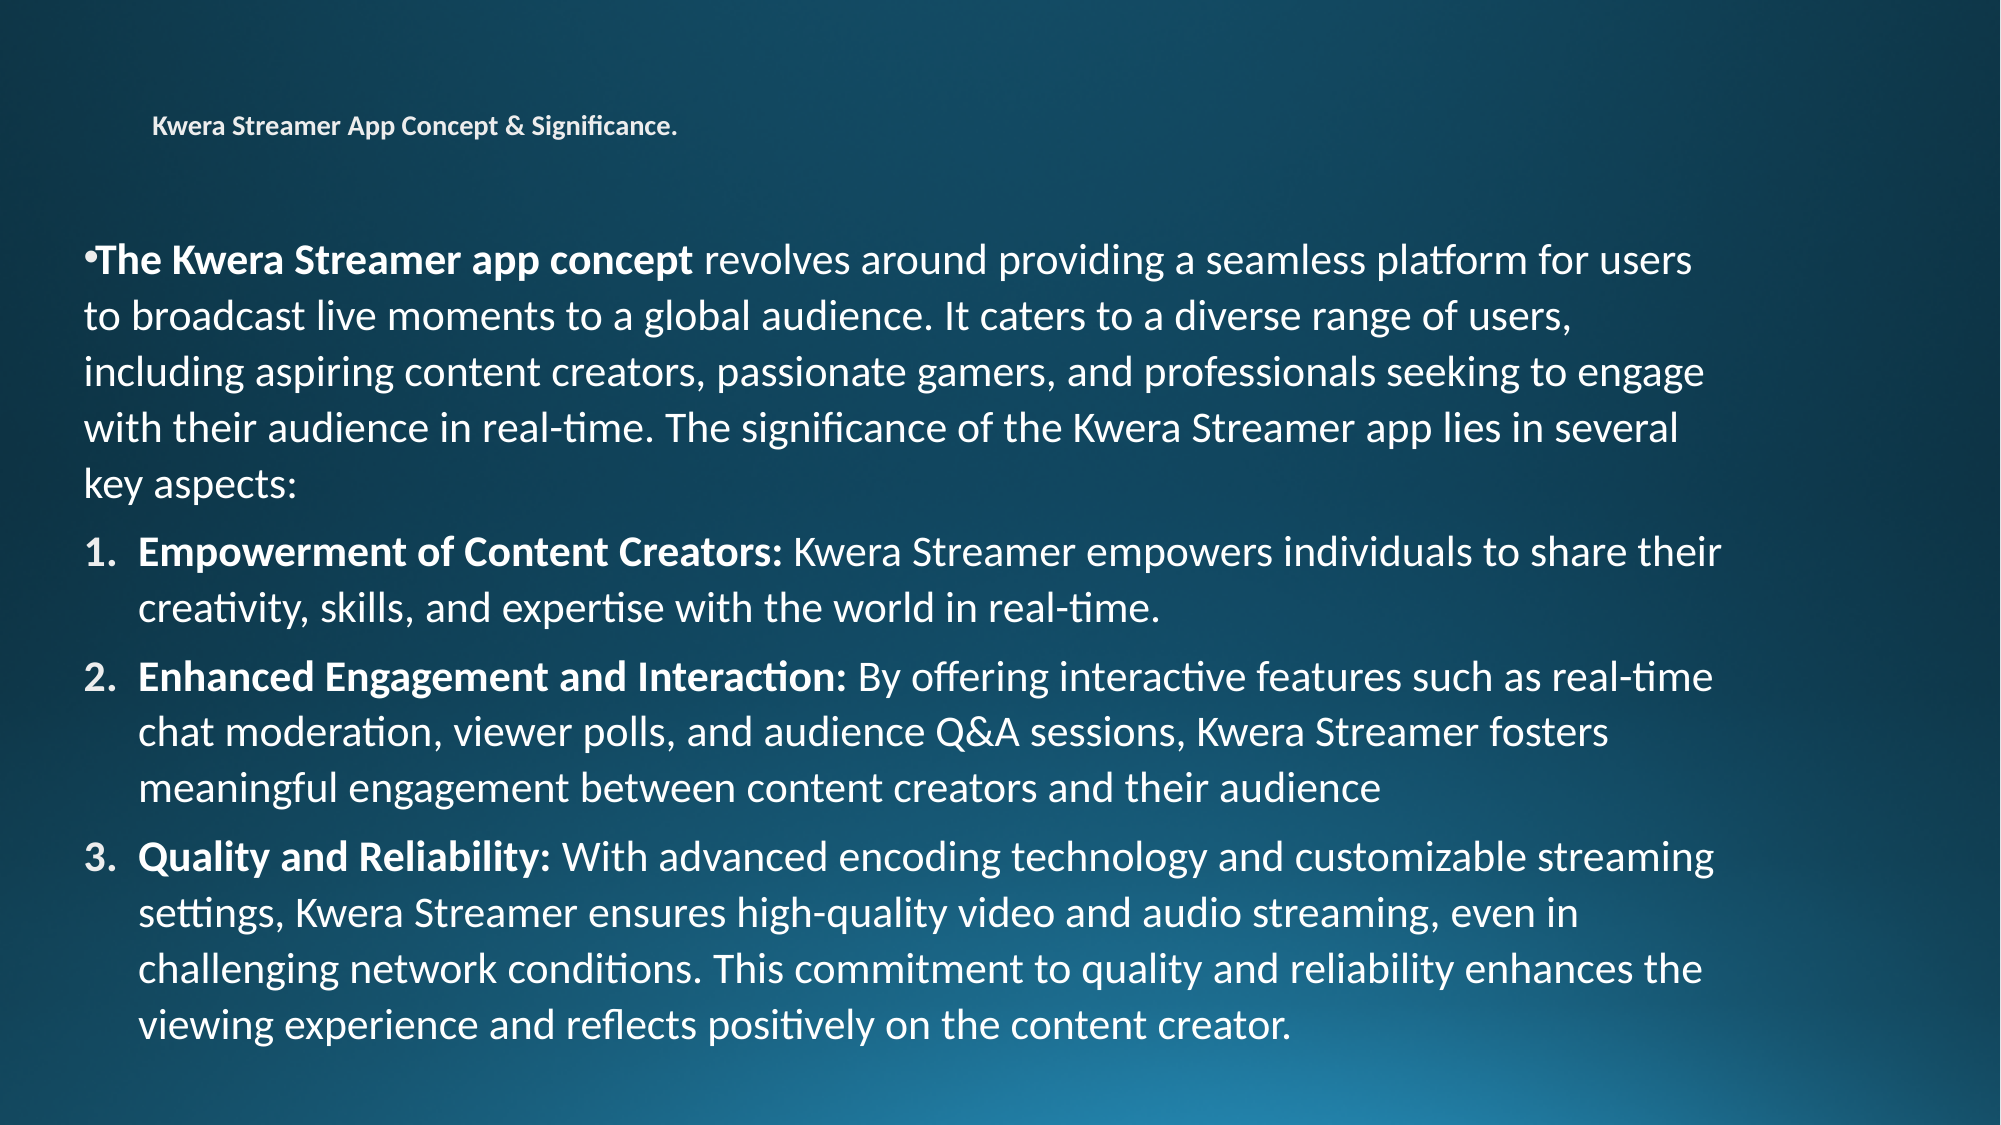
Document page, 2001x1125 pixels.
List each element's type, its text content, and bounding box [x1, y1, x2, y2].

title Kwera Streamer App Concept & Significance. [137, 59, 1863, 183]
list The Kwera Streamer app concept revolves around providing a seamless platform for users to broadcast live moments to a global audience. It caters to a diverse range of users, including aspiring content creators, passionate gamers, and professionals seeking to engage with their audience in real-time. The significance of the Kwera Streamer app lies in several key aspects: Empowerment of Content Creators: Kwera Streamer empowers individuals to share their creativity, skills, and expertise with the world in real-time. Enhanced Engagement and Interaction: By offering interactive features such as real-time chat moderation, viewer polls, and audience Q&A sessions, Kwera Streamer fosters meaningful engagement between content creators and their audience Quality and Reliability: With advanced encoding technology and customizable streaming settings, Kwera Streamer ensures high-quality video and audio streaming, even in challenging network conditions. This commitment to quality and reliability enhances the viewing experience and reflects positively on the content creator. [68, 219, 1748, 1063]
picture [0, 0, 2001, 1125]
